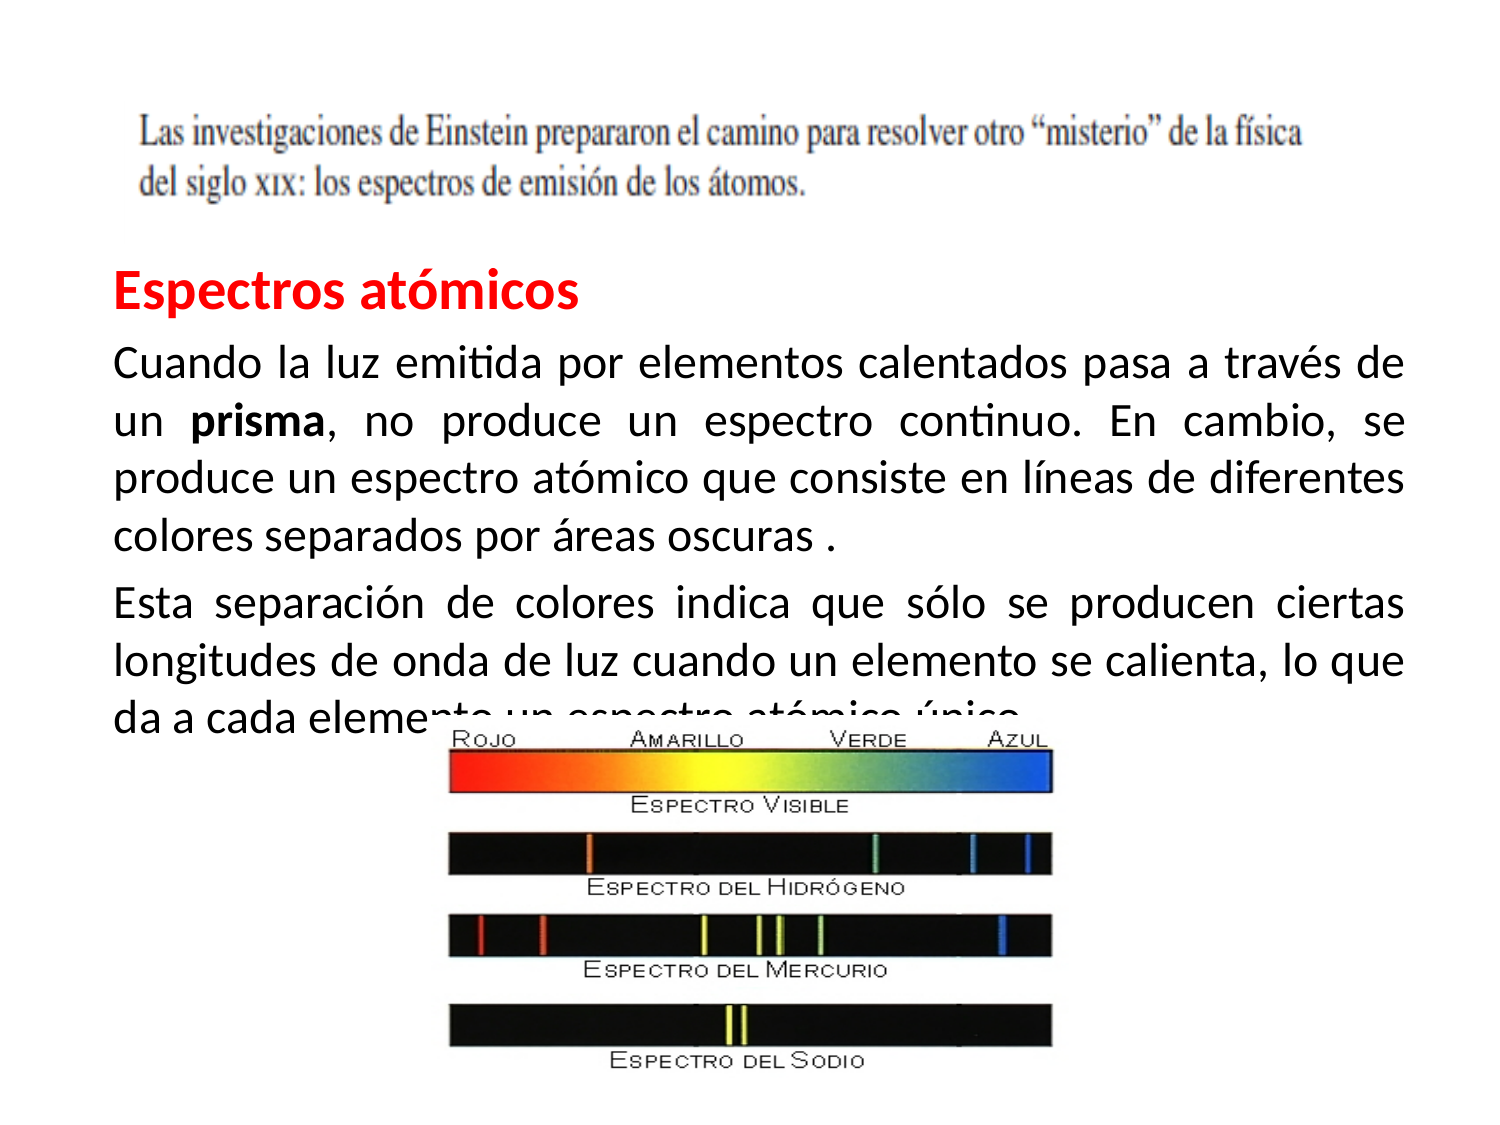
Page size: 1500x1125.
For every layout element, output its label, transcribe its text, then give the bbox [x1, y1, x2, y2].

picture [123, 101, 1341, 244]
picture [430, 715, 1070, 1078]
list Espectros atómicos Cuando la luz emitida por elementos calentados pasa a través de un prisma, no produce un espectro continuo. En cambio, se produce un espectro atómico que consiste en líneas de diferentes colores separados por áreas oscuras . Esta separación de colores indica que sólo se producen ciertas longitudes de onda de luz cuando un elemento se calienta, lo que da a cada elemento un espectro atómico único. [88, 243, 1424, 752]
